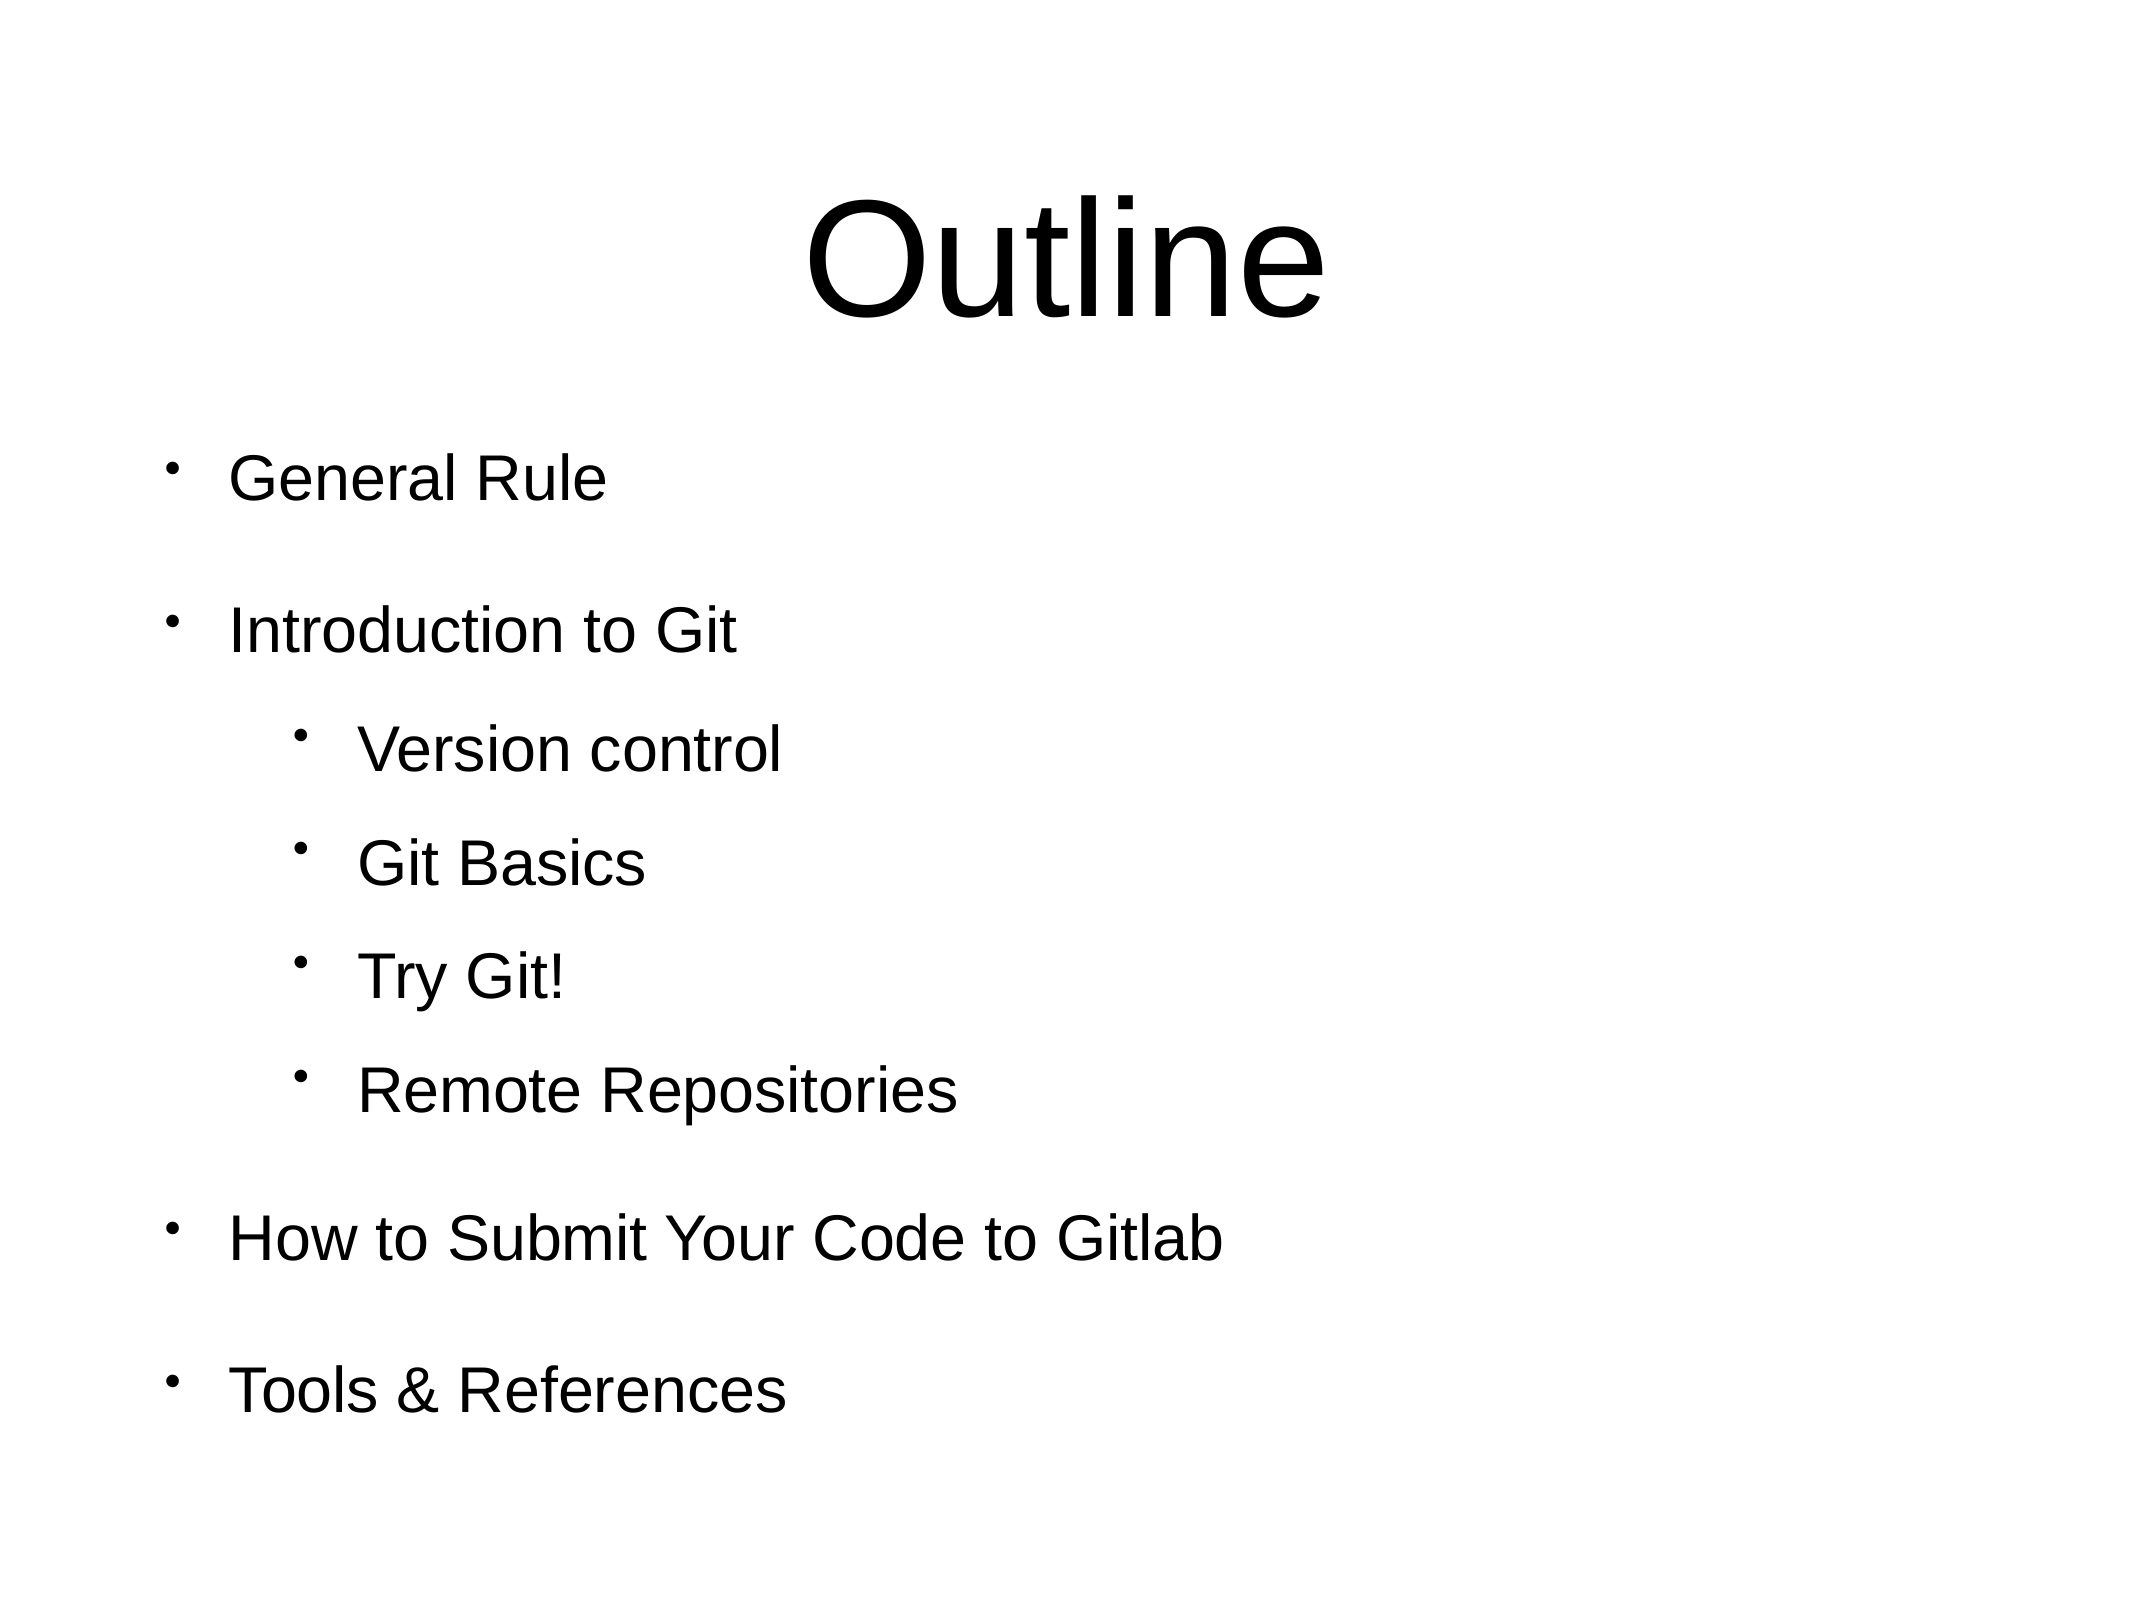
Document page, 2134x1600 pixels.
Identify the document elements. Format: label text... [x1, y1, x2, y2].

title Outline [155, 72, 1978, 426]
list General Rule Introduction to Git Version control Git Basics Try Git! Remote Repositories How to Submit Your Code to Gitlab Tools & References [155, 426, 1978, 1459]
